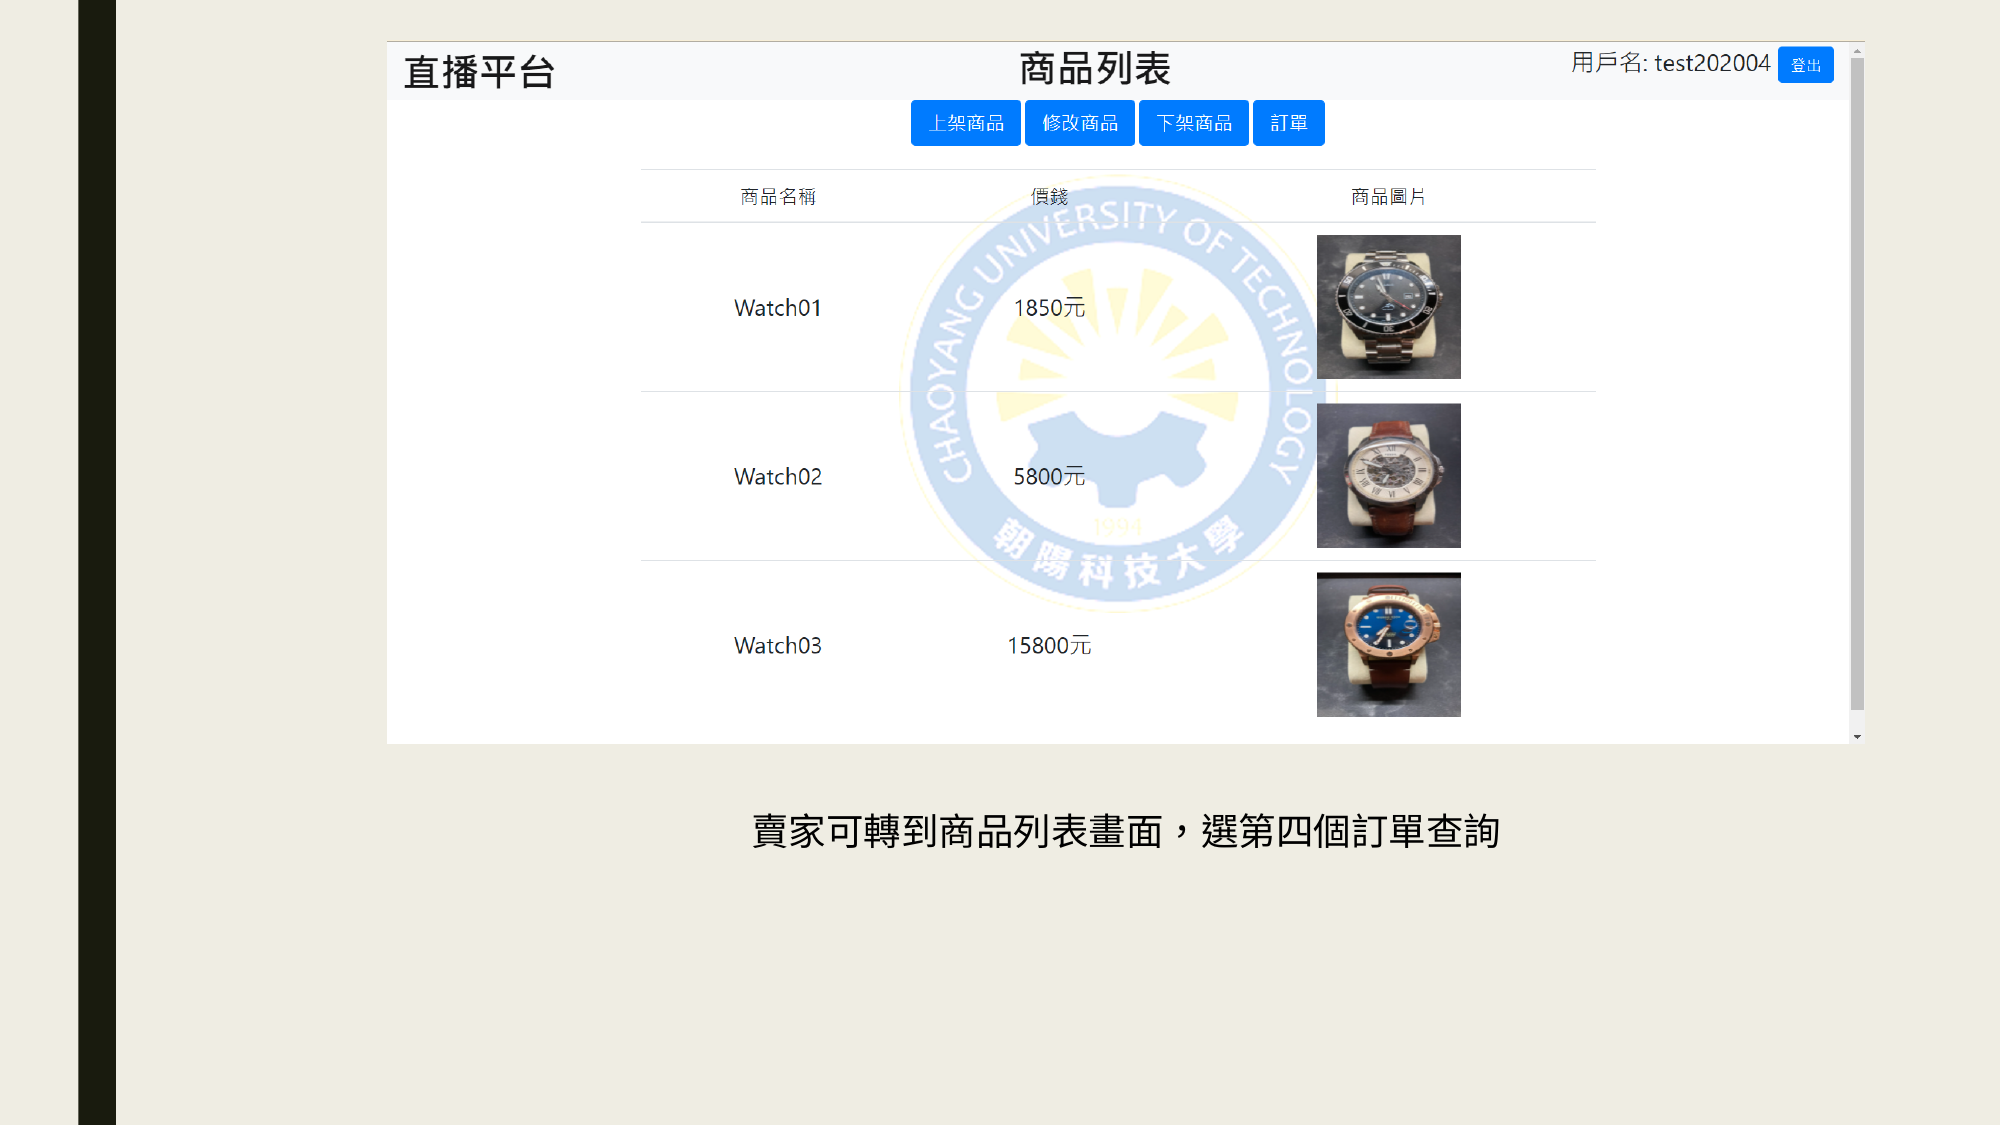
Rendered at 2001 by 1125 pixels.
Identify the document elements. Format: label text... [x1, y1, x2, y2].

picture [387, 40, 1865, 744]
text_box 賣家可轉到商品列表畫面，選第四個訂單查詢 [736, 800, 1516, 861]
